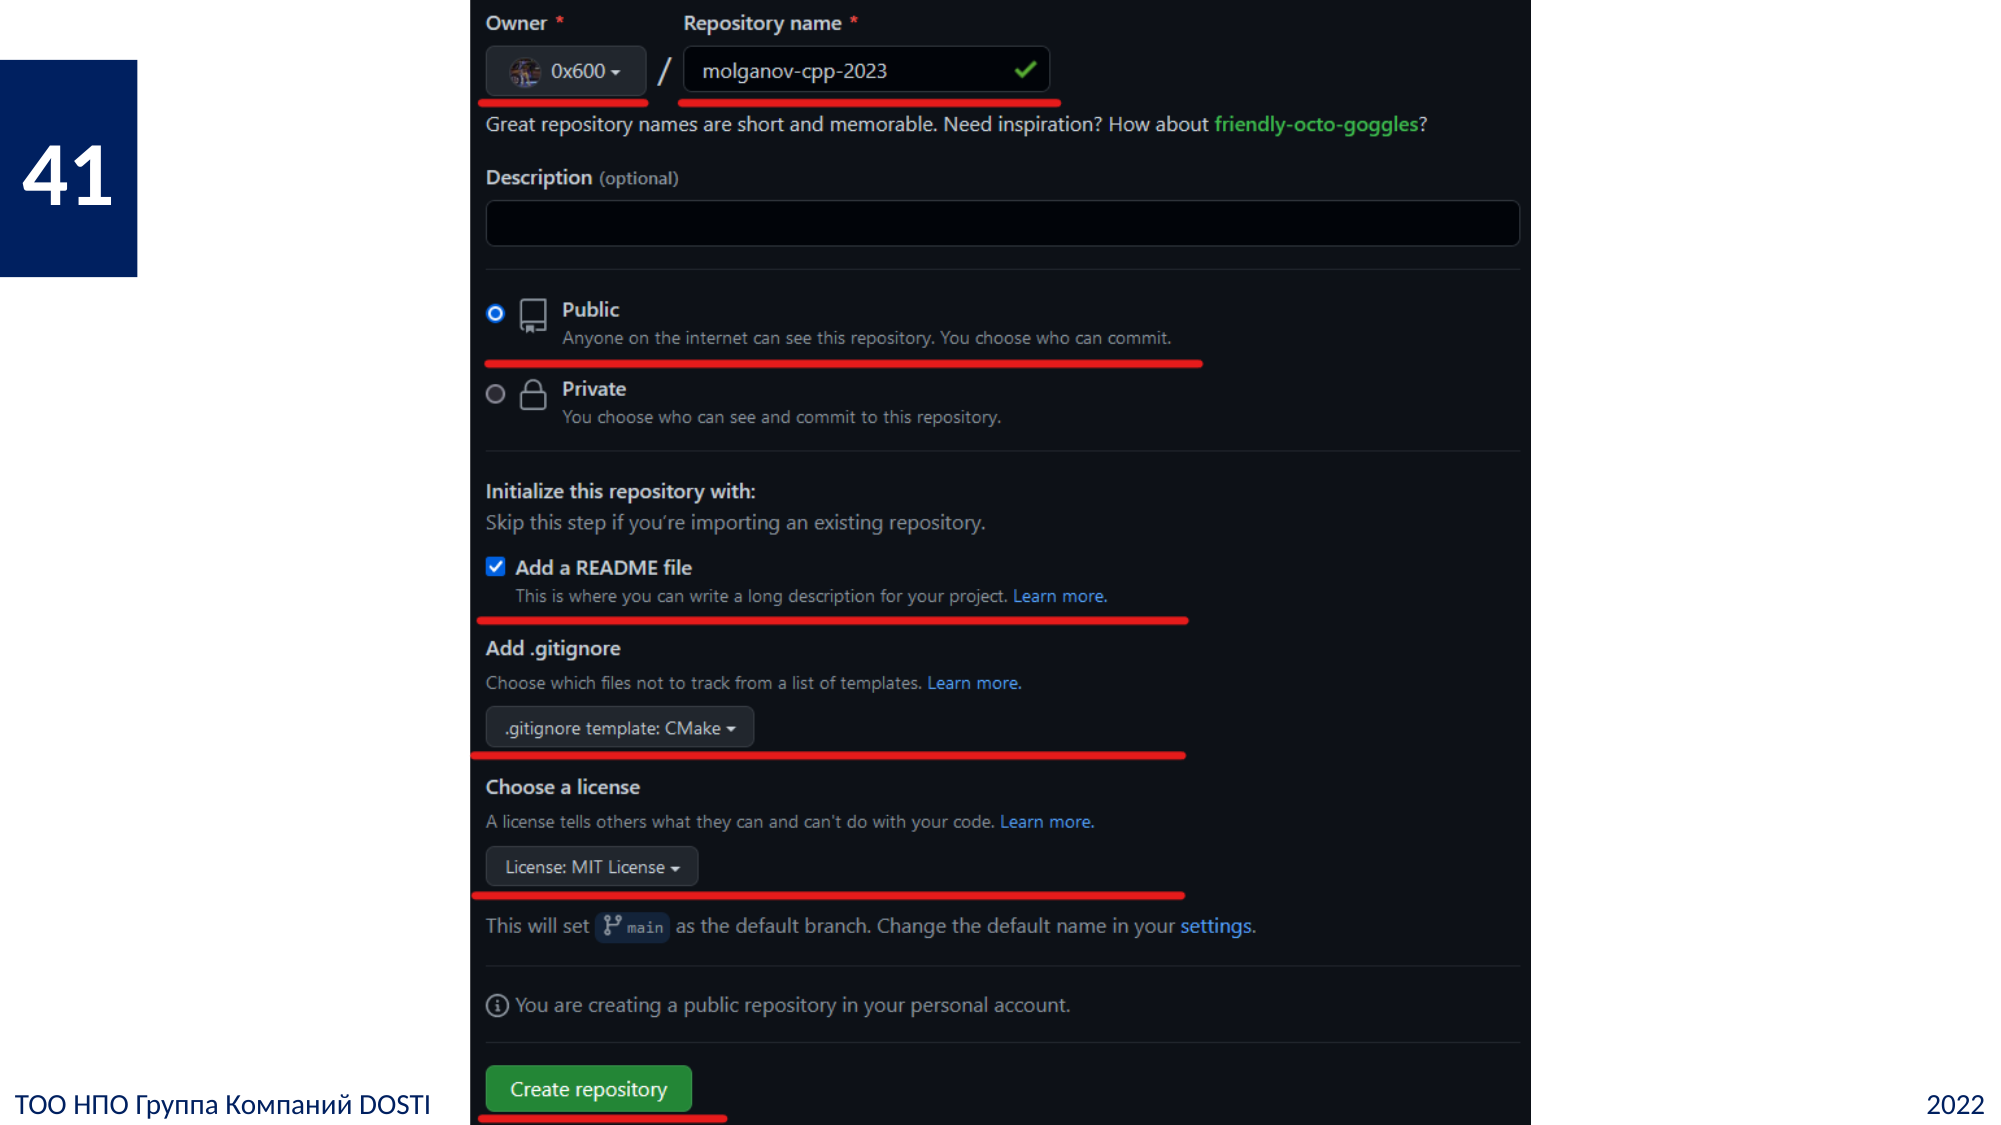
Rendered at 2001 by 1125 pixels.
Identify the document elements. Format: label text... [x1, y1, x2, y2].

text_box 2022 [1531, 1080, 2000, 1125]
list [469, 0, 1531, 1125]
text_box 41 [0, 59, 138, 278]
text_box ТОО НПО Группа Компаний DOSTI [0, 1080, 469, 1125]
